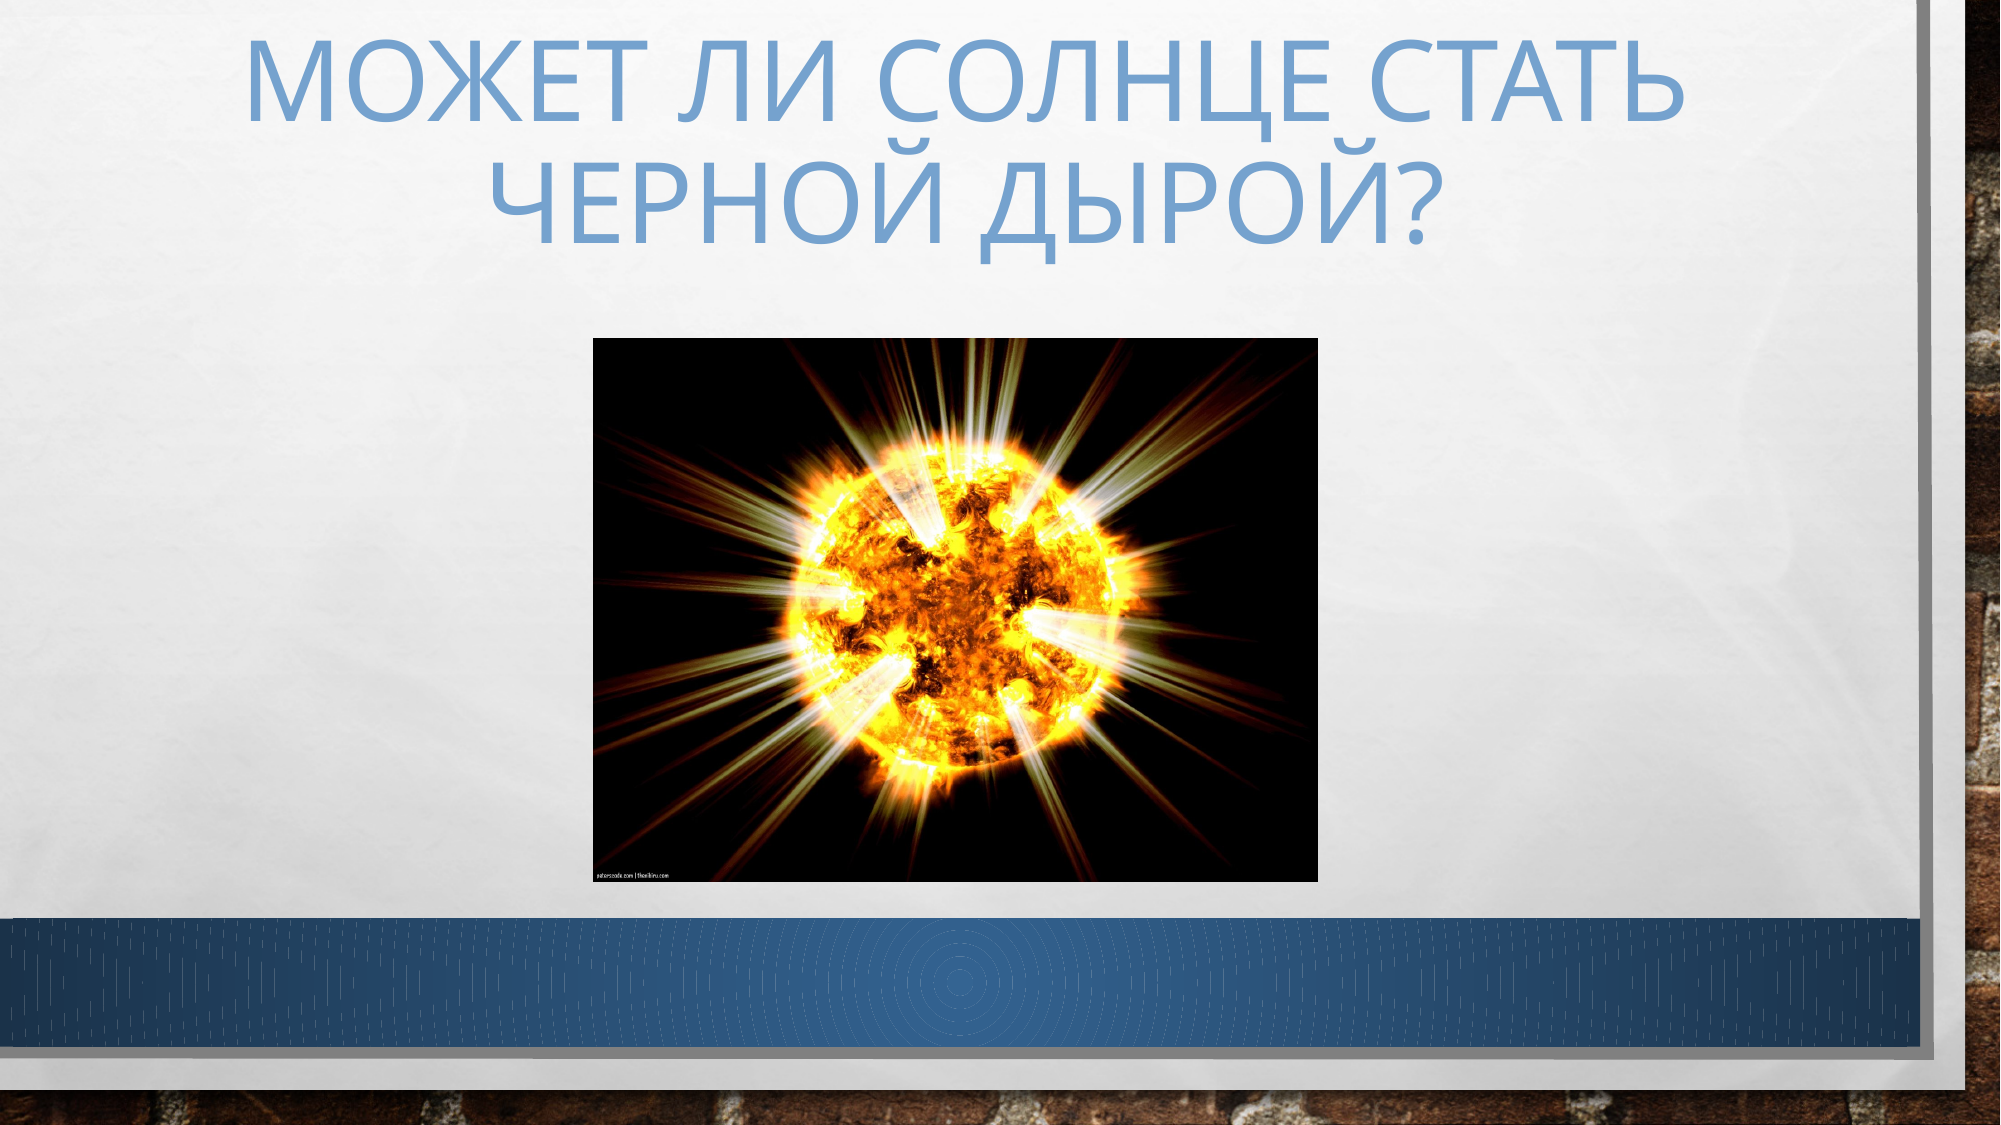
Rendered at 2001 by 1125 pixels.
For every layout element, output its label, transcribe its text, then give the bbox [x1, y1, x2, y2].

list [593, 338, 1319, 883]
picture [0, 0, 2000, 1125]
title Может ли солнце стать черной дырой? [112, 16, 1818, 276]
